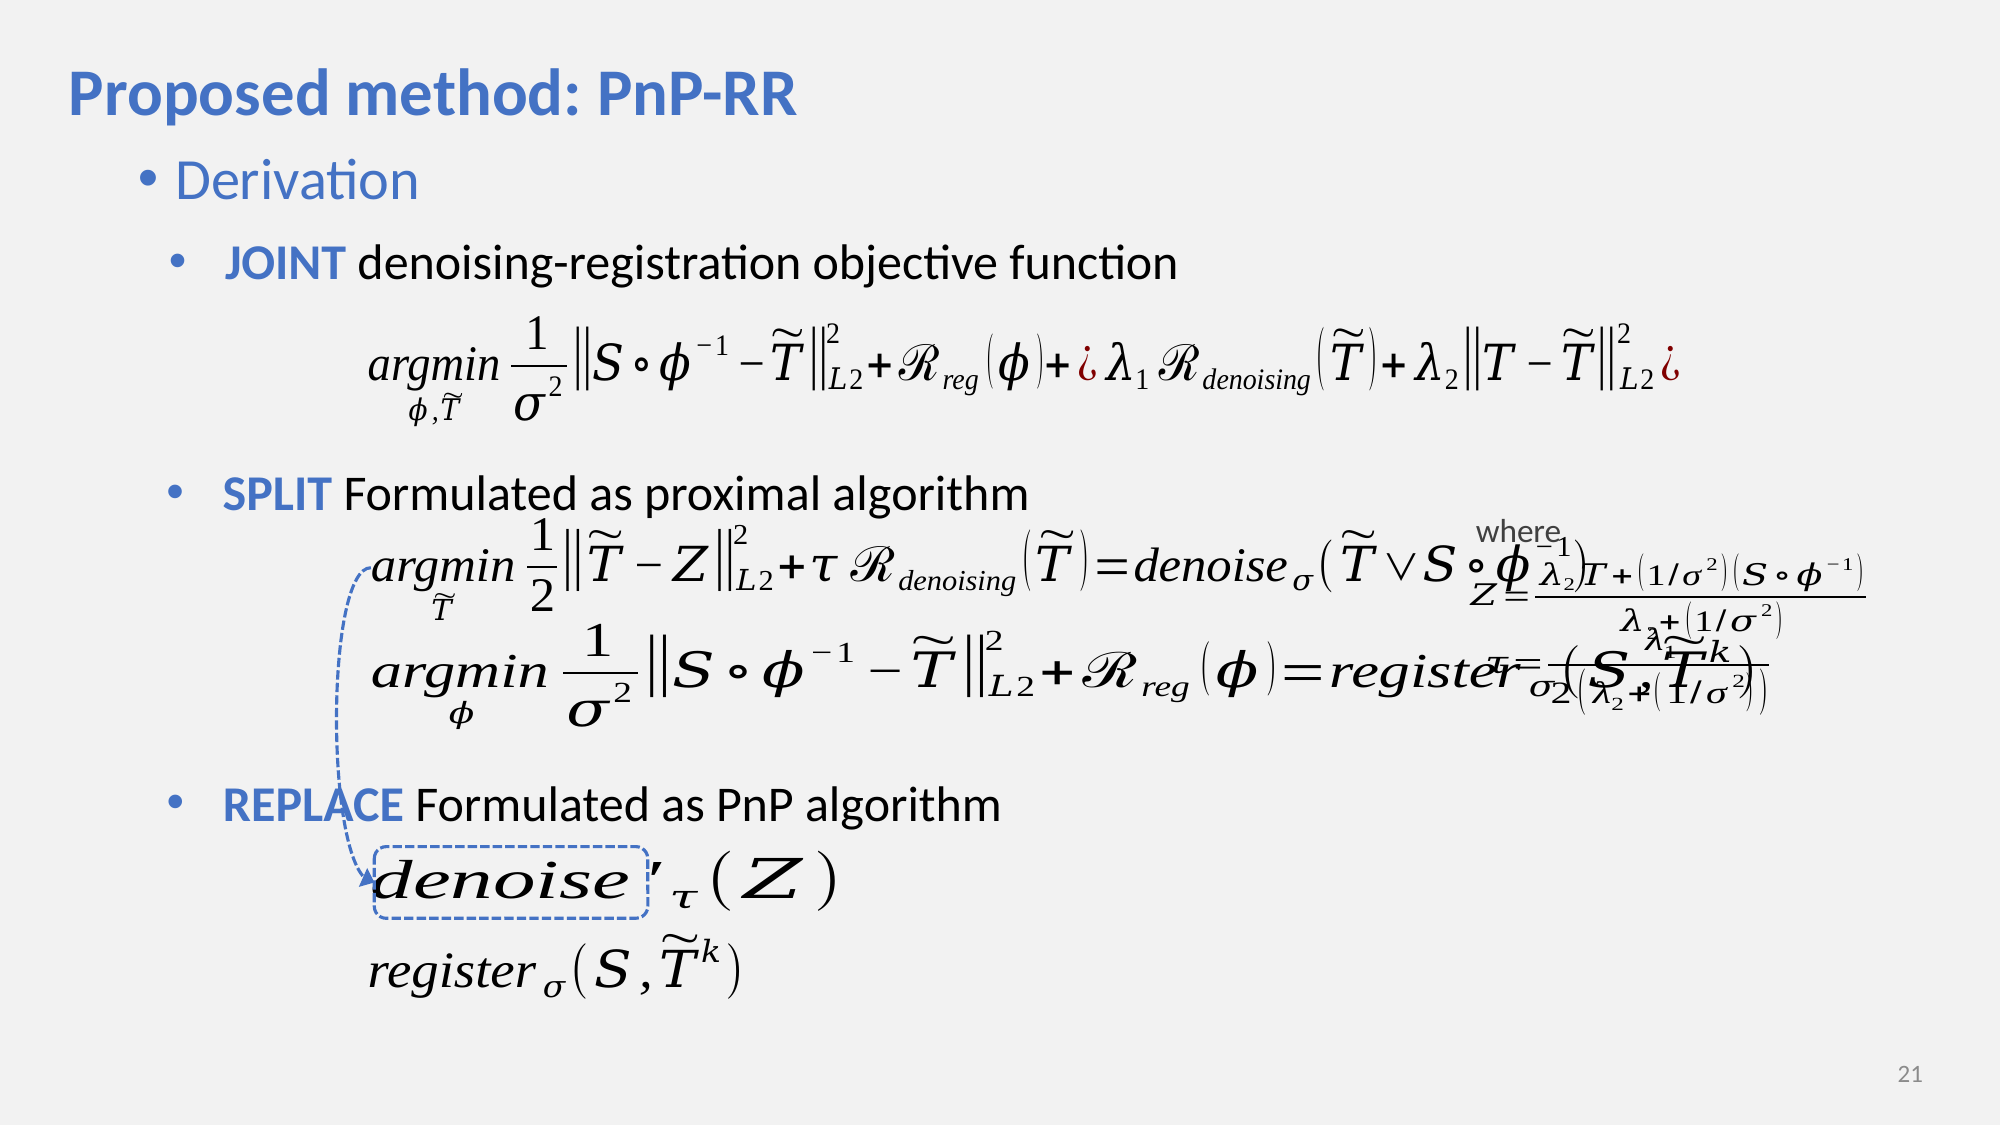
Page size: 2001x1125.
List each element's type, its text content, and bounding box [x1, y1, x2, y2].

slide_number 21 [1488, 1042, 1939, 1103]
text_box JOINT denoising-registration objective function [154, 222, 1194, 298]
text_box SPLIT Formulated as proximal algorithm [151, 453, 1045, 529]
title Proposed method: PnP-RR [53, 46, 1603, 142]
text_box [373, 845, 649, 920]
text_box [370, 567, 375, 883]
list Derivation [123, 141, 1939, 228]
text_box where [1461, 502, 1637, 557]
text_box REPLACE Formulated as PnP algorithm [151, 764, 370, 840]
text_box REPLACE Formulated as PnP algorithm [375, 764, 1018, 840]
